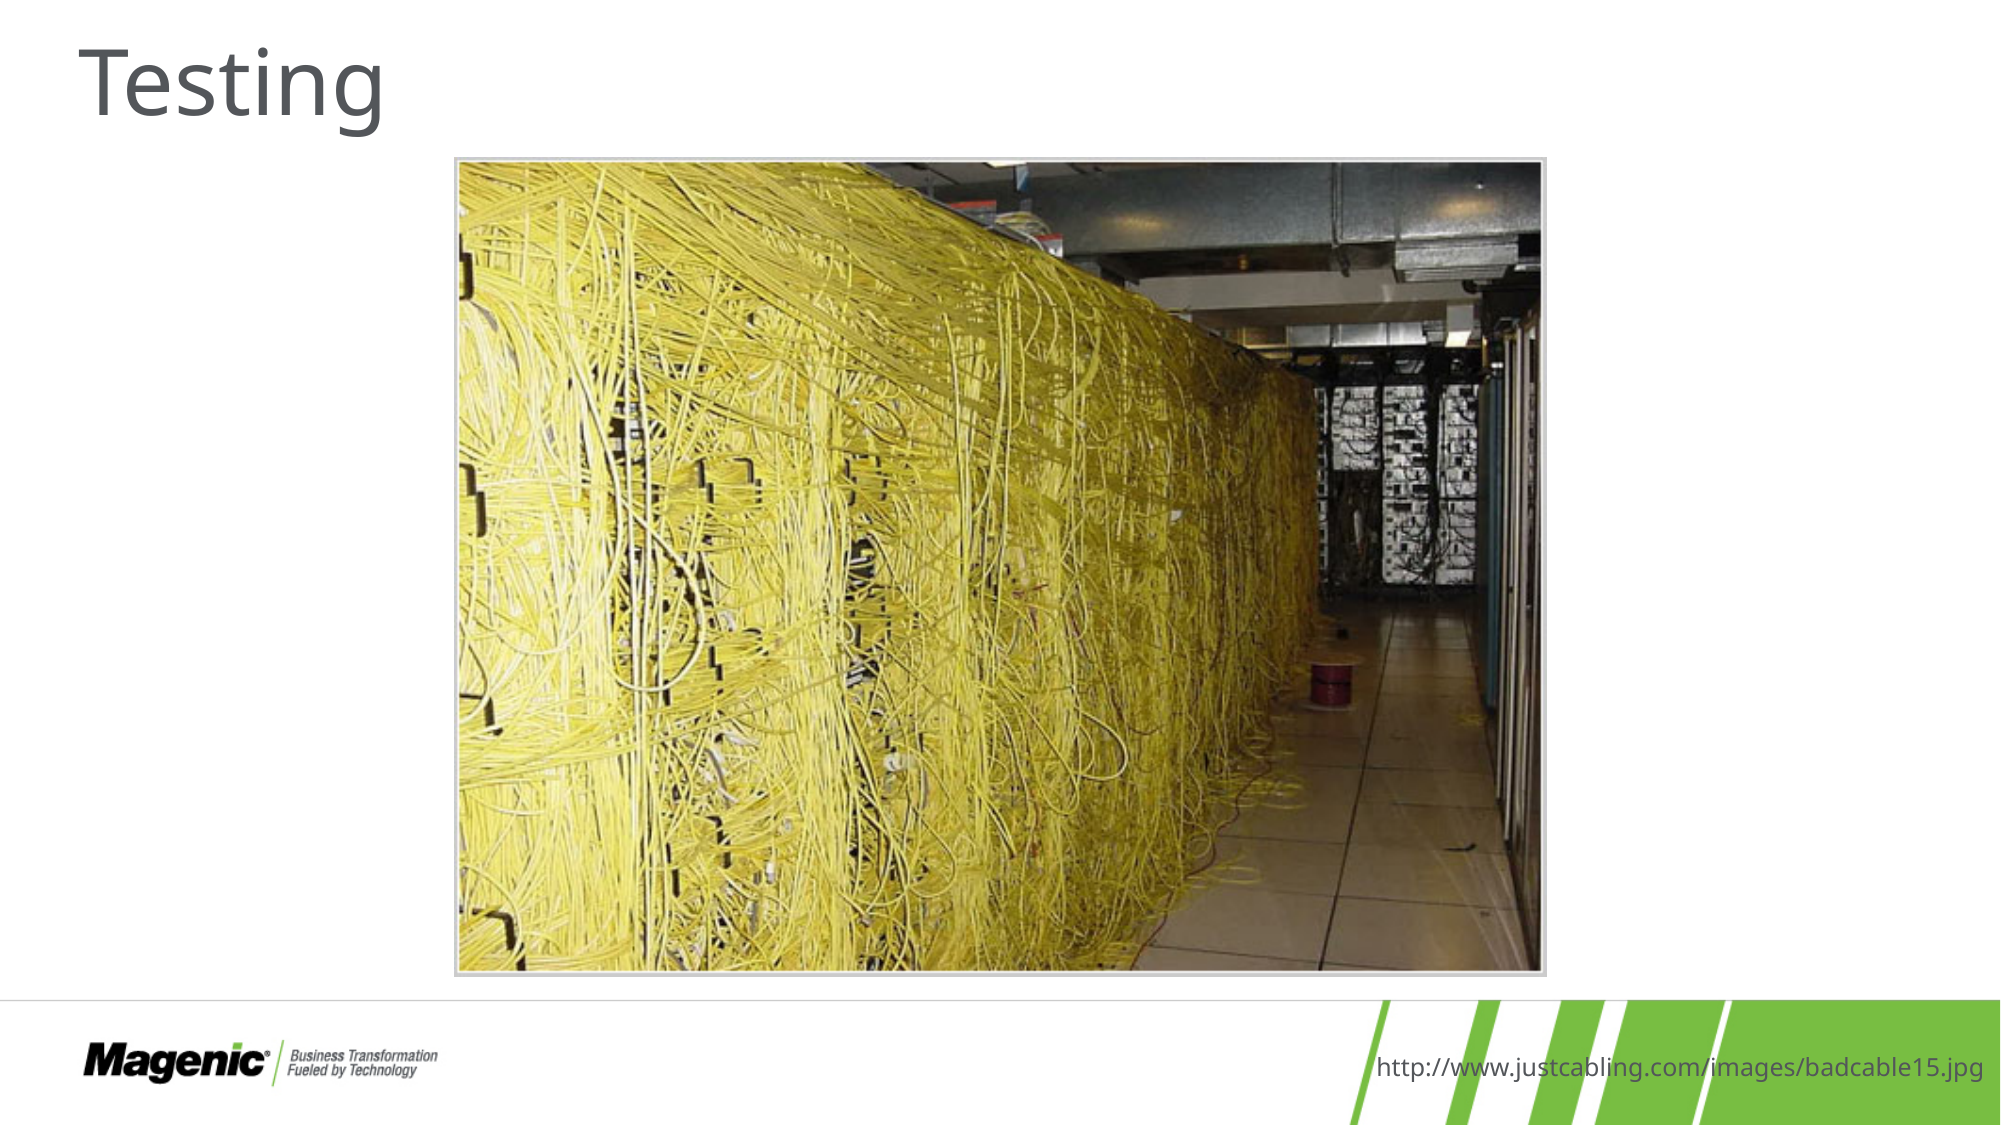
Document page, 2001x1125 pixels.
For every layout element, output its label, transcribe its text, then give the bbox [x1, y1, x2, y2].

title Testing [63, 41, 1938, 131]
picture [0, 0, 2001, 1125]
text_box http://www.justcabling.com/images/badcable15.jpg [920, 1029, 2000, 1104]
